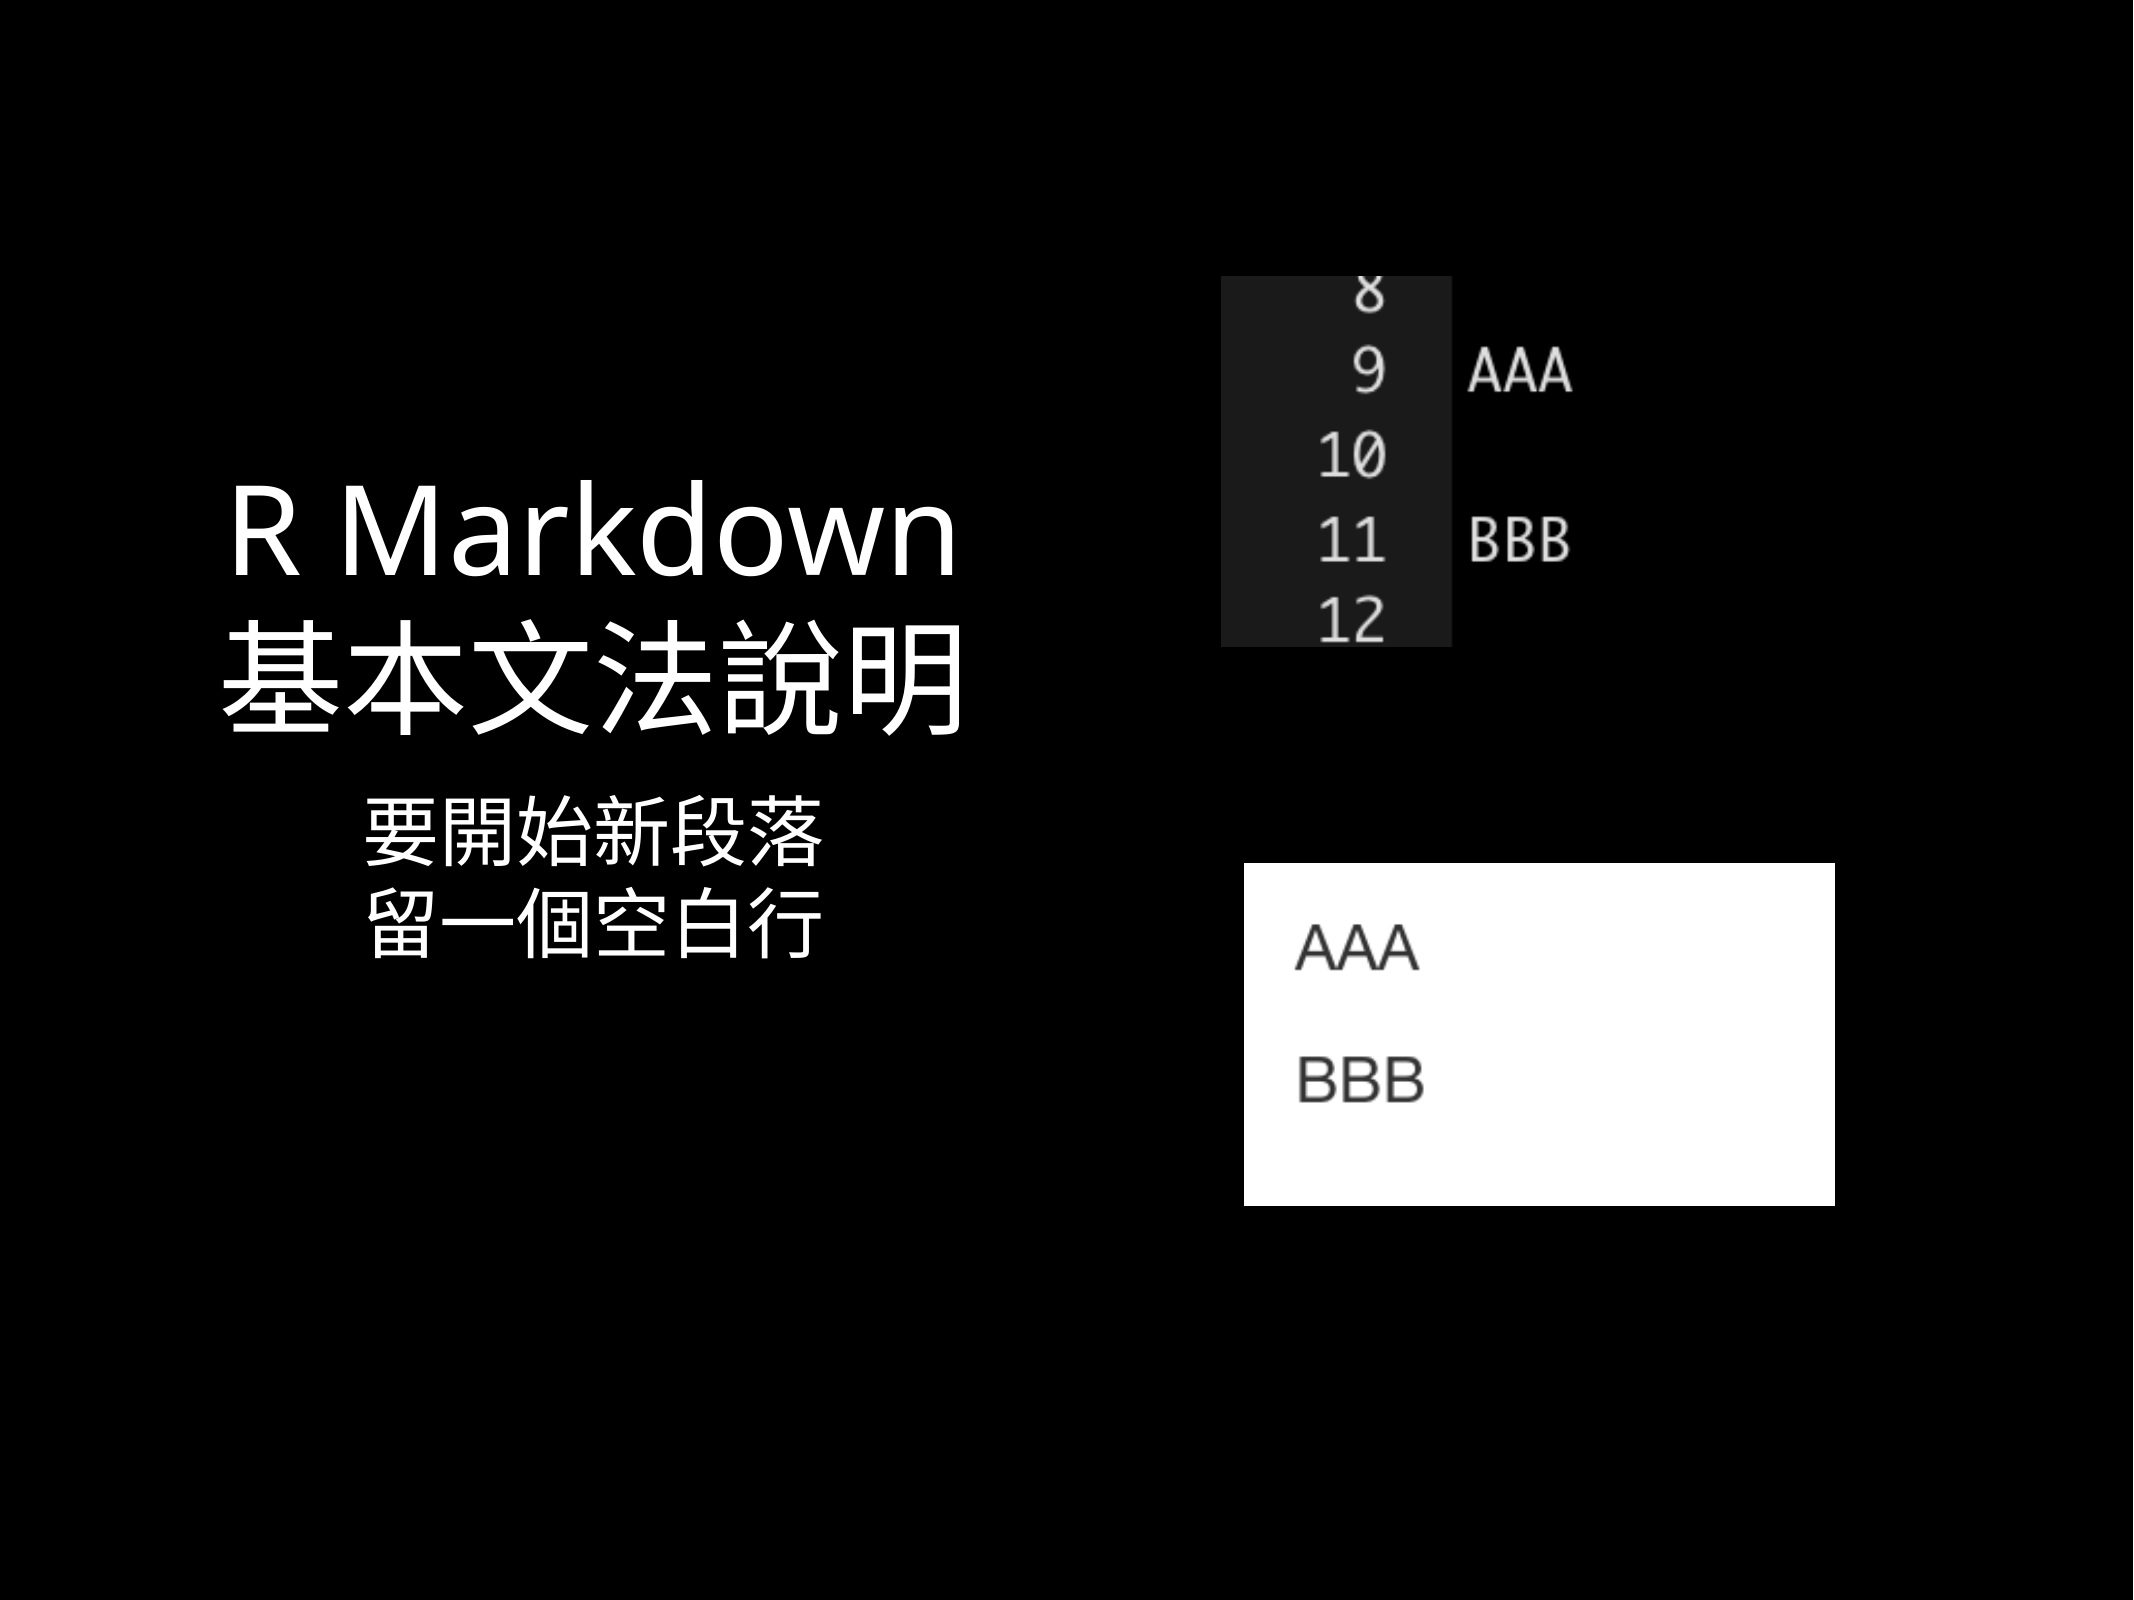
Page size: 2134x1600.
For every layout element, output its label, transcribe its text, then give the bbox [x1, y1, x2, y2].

picture [1220, 276, 1859, 647]
picture [1244, 863, 1835, 1206]
list 要開始新段落 留一個空白行 [155, 774, 1032, 1451]
title R Markdown 基本文法說明 [155, 103, 1032, 759]
